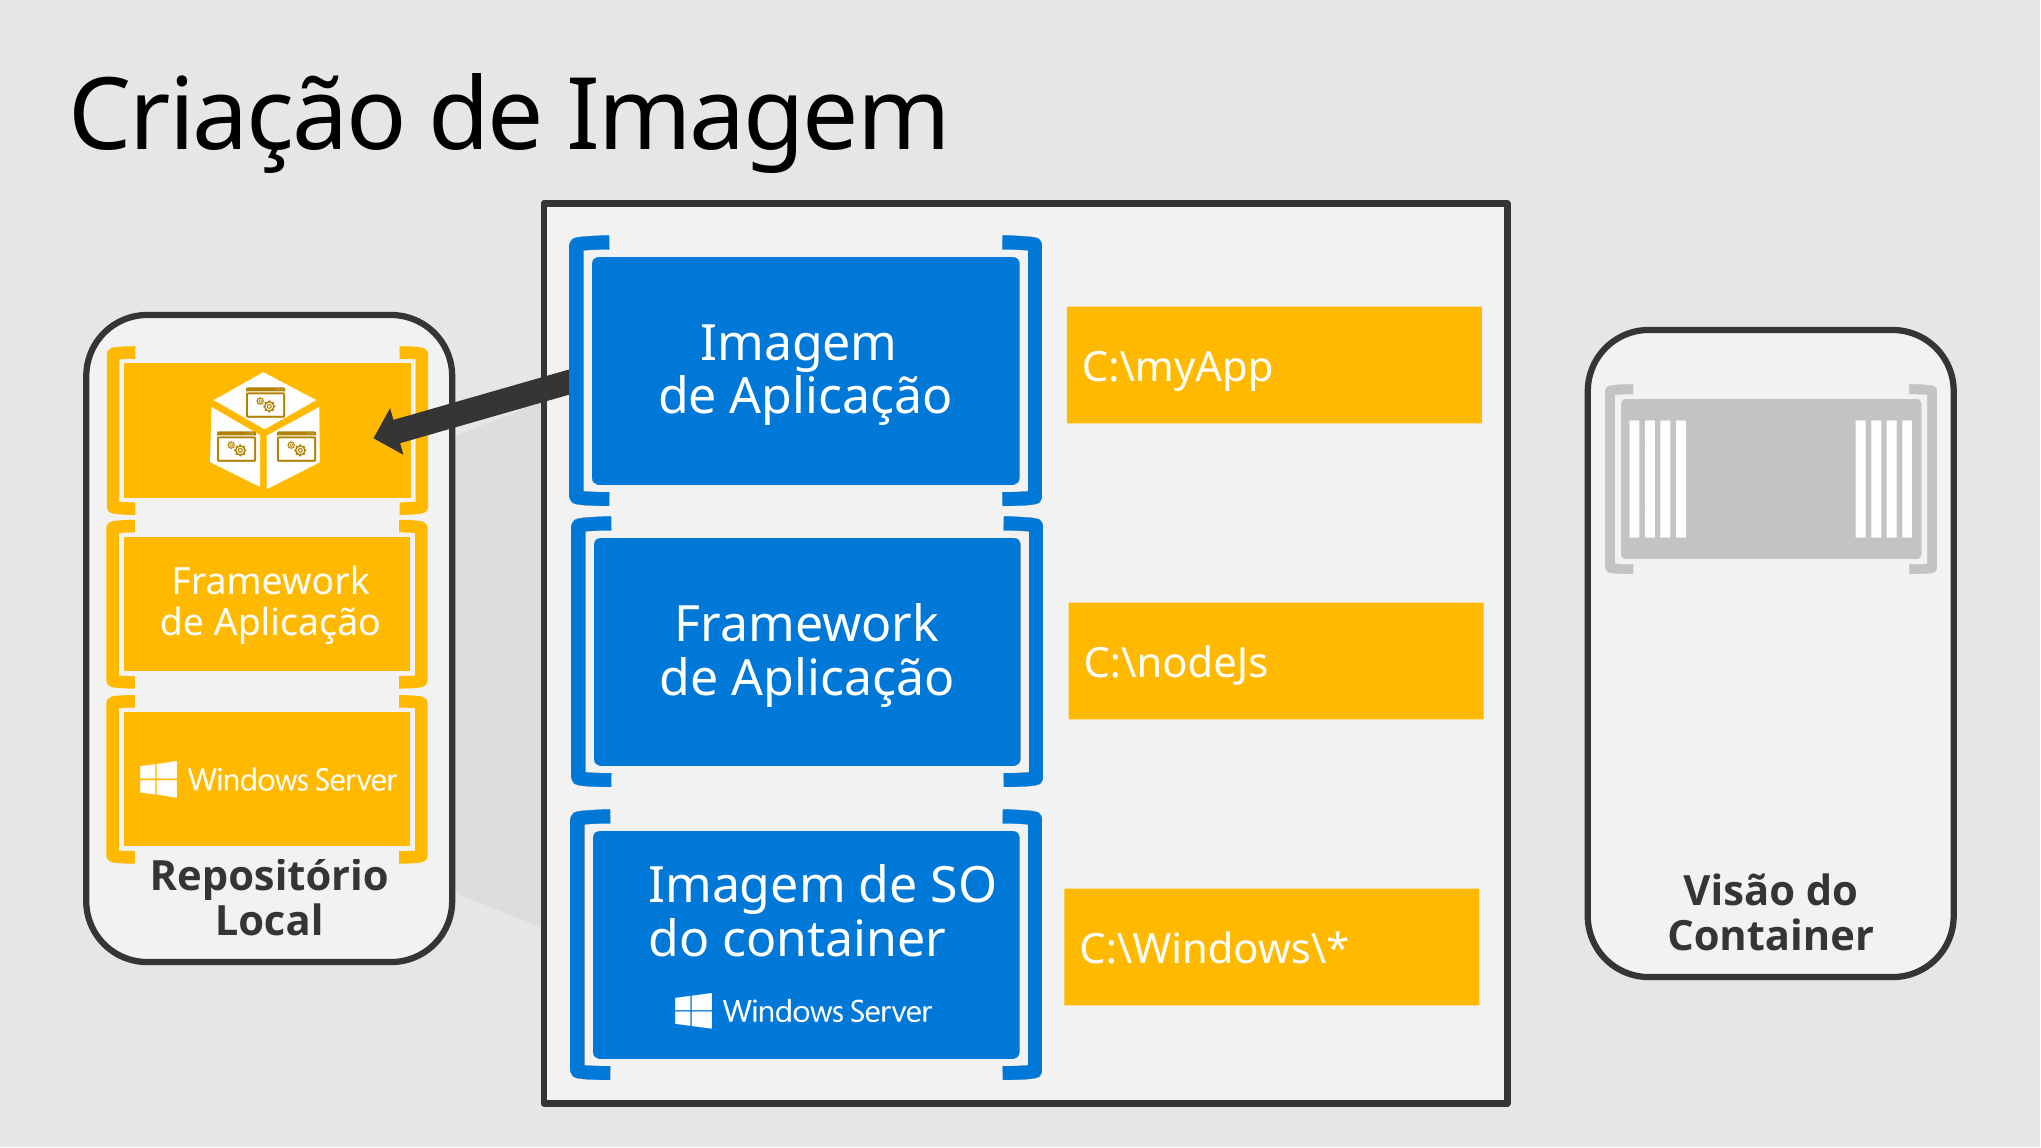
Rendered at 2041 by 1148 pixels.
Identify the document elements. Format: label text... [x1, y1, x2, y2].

text_box C:\Windows\* [1064, 888, 1480, 1006]
picture [569, 808, 1042, 1080]
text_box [112, 525, 422, 683]
text_box C:\nodeJs [1068, 602, 1484, 720]
title Criação de Imagem [45, 48, 1996, 199]
text_box C:\myApp [1066, 306, 1483, 424]
text_box Repositório Local [85, 314, 454, 963]
picture [569, 235, 1042, 506]
text_box Visão do Container [1586, 329, 1955, 978]
text_box [422, 368, 569, 438]
picture [124, 745, 417, 813]
text_box [454, 404, 543, 930]
text_box [543, 203, 1508, 1104]
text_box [112, 701, 422, 858]
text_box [112, 352, 422, 509]
picture [571, 516, 1043, 787]
picture [1605, 384, 1937, 575]
